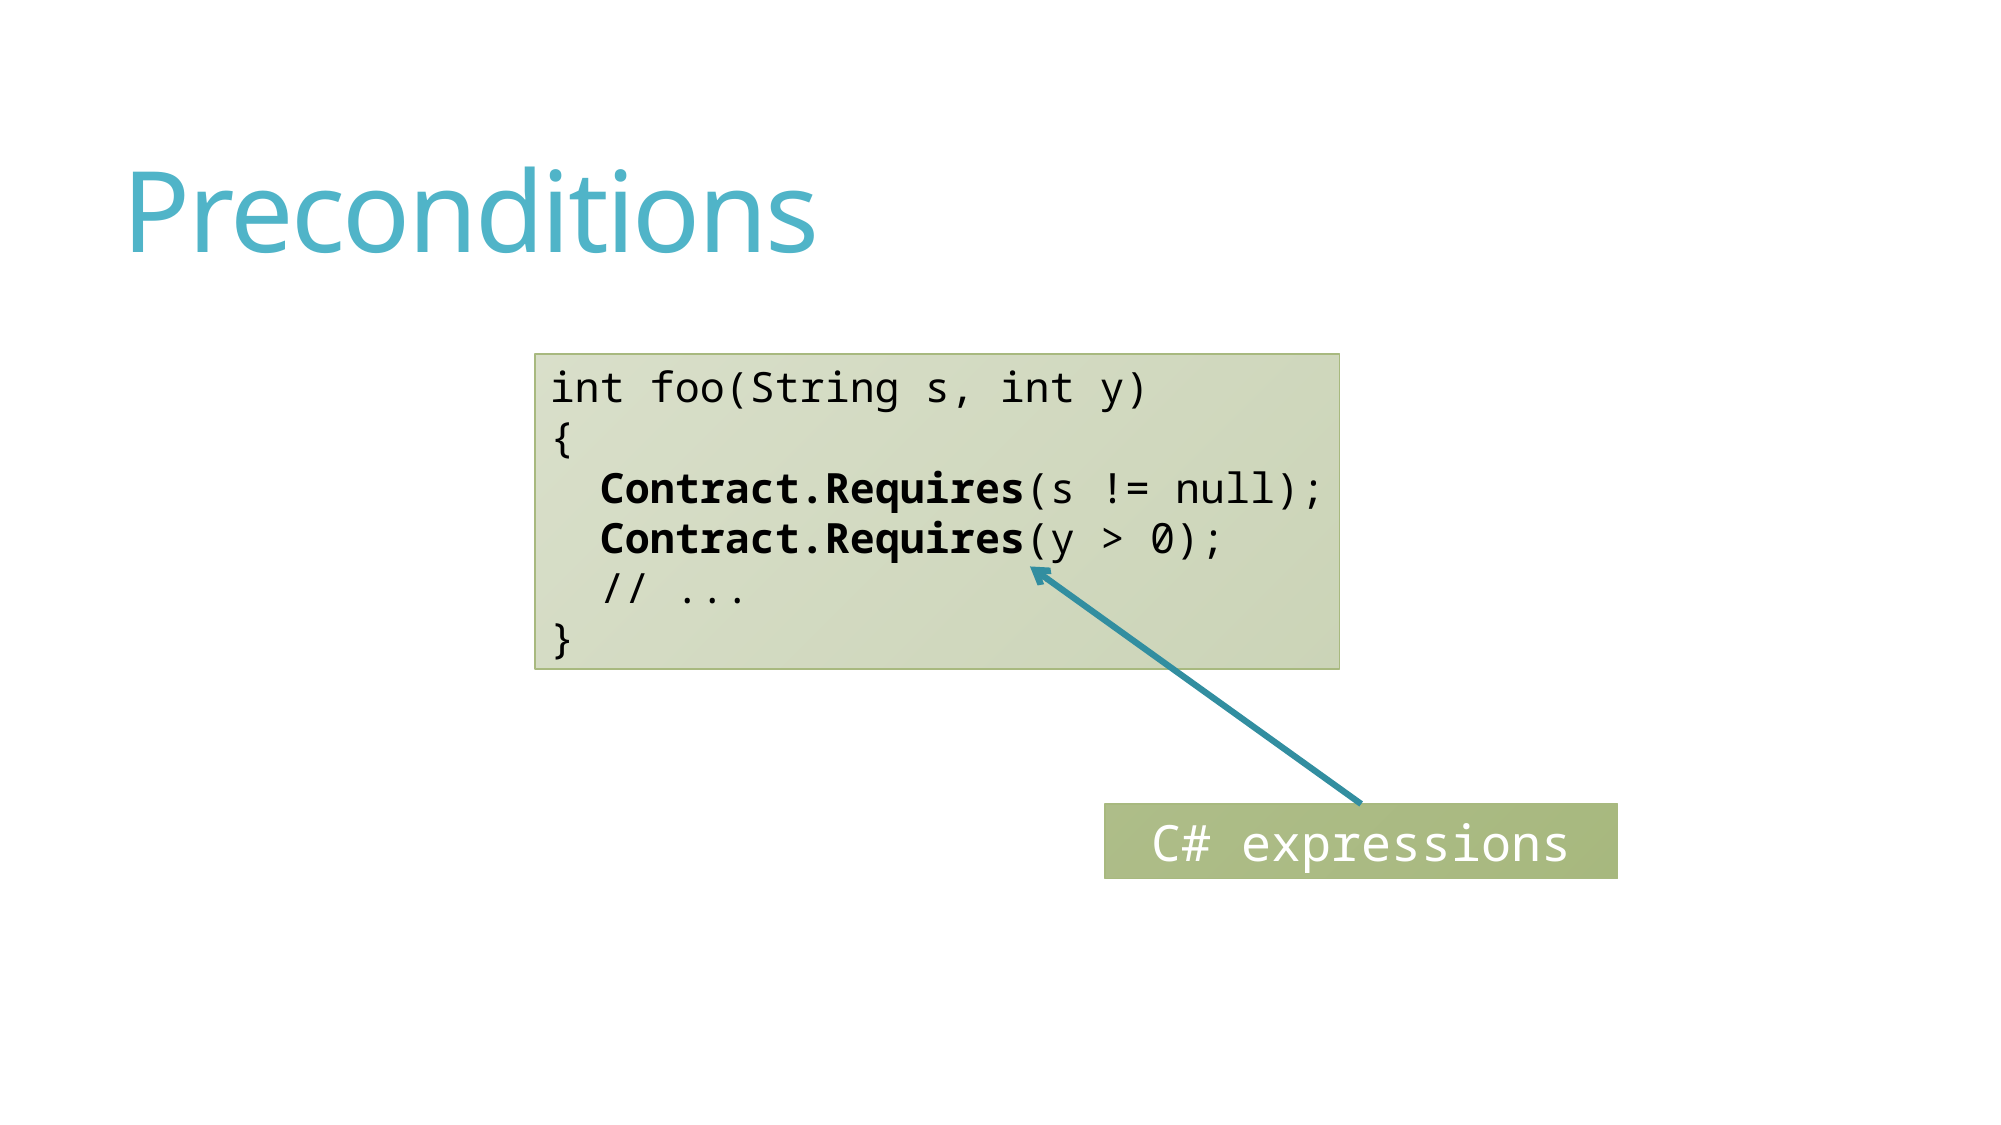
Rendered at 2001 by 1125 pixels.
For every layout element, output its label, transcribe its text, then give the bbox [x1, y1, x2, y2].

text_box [1029, 566, 1362, 805]
title Preconditions [107, 81, 1875, 354]
text_box C# expressions [1104, 803, 1618, 879]
text_box int foo(String s, int y) { Contract.Requires(s != null); Contract.Requires(y > 0); // ... } [534, 353, 1340, 670]
